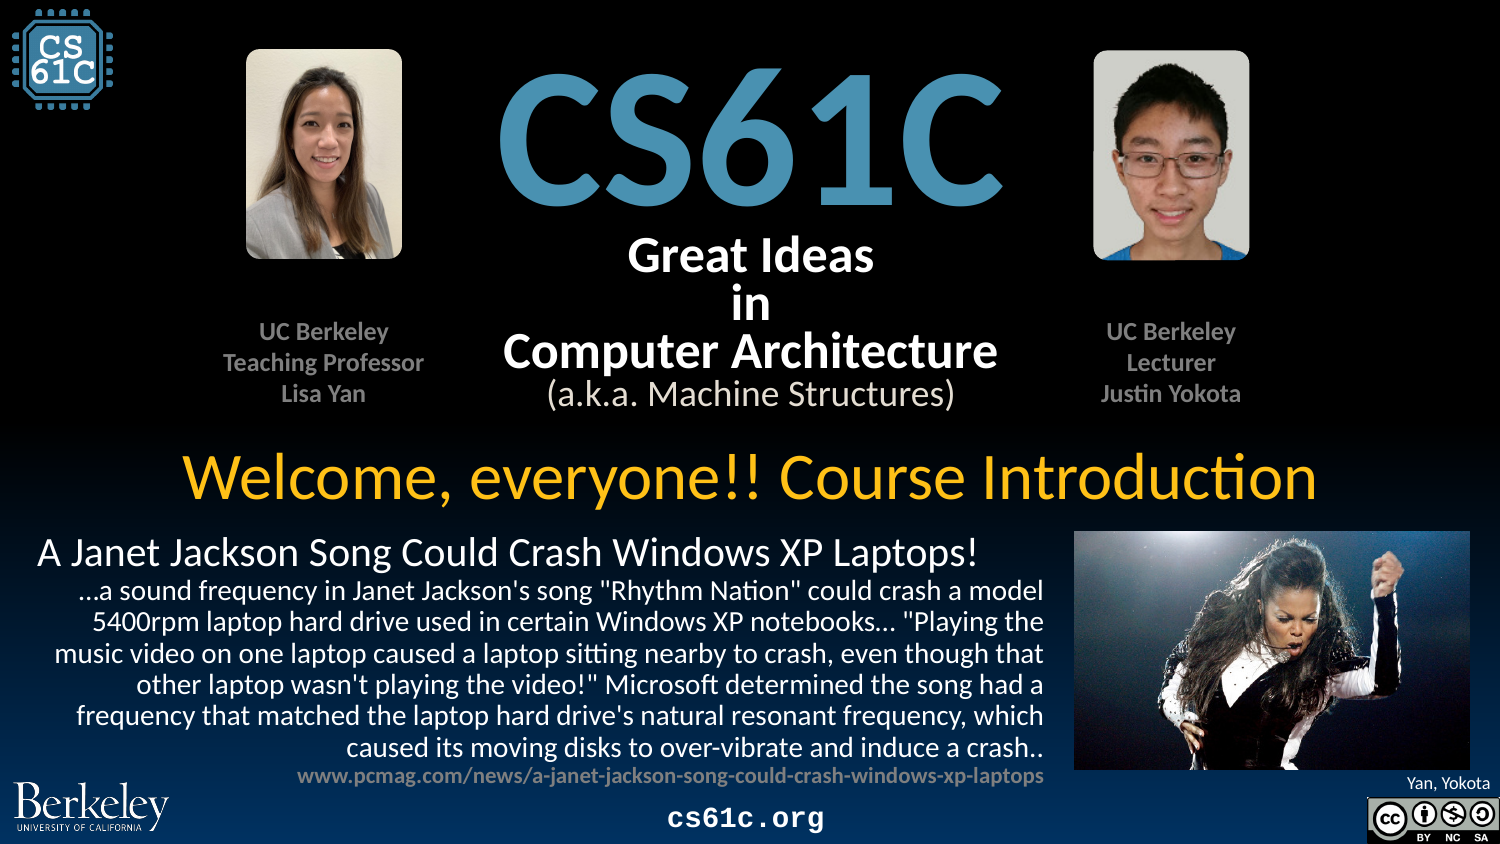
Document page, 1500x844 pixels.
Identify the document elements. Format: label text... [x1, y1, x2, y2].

picture [246, 49, 402, 259]
picture [13, 782, 169, 831]
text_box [20, 522, 1470, 801]
title Welcome, everyone!! Course Introduction [43, 421, 1459, 516]
picture [1367, 797, 1500, 844]
picture [12, 9, 113, 110]
picture [1093, 50, 1250, 261]
